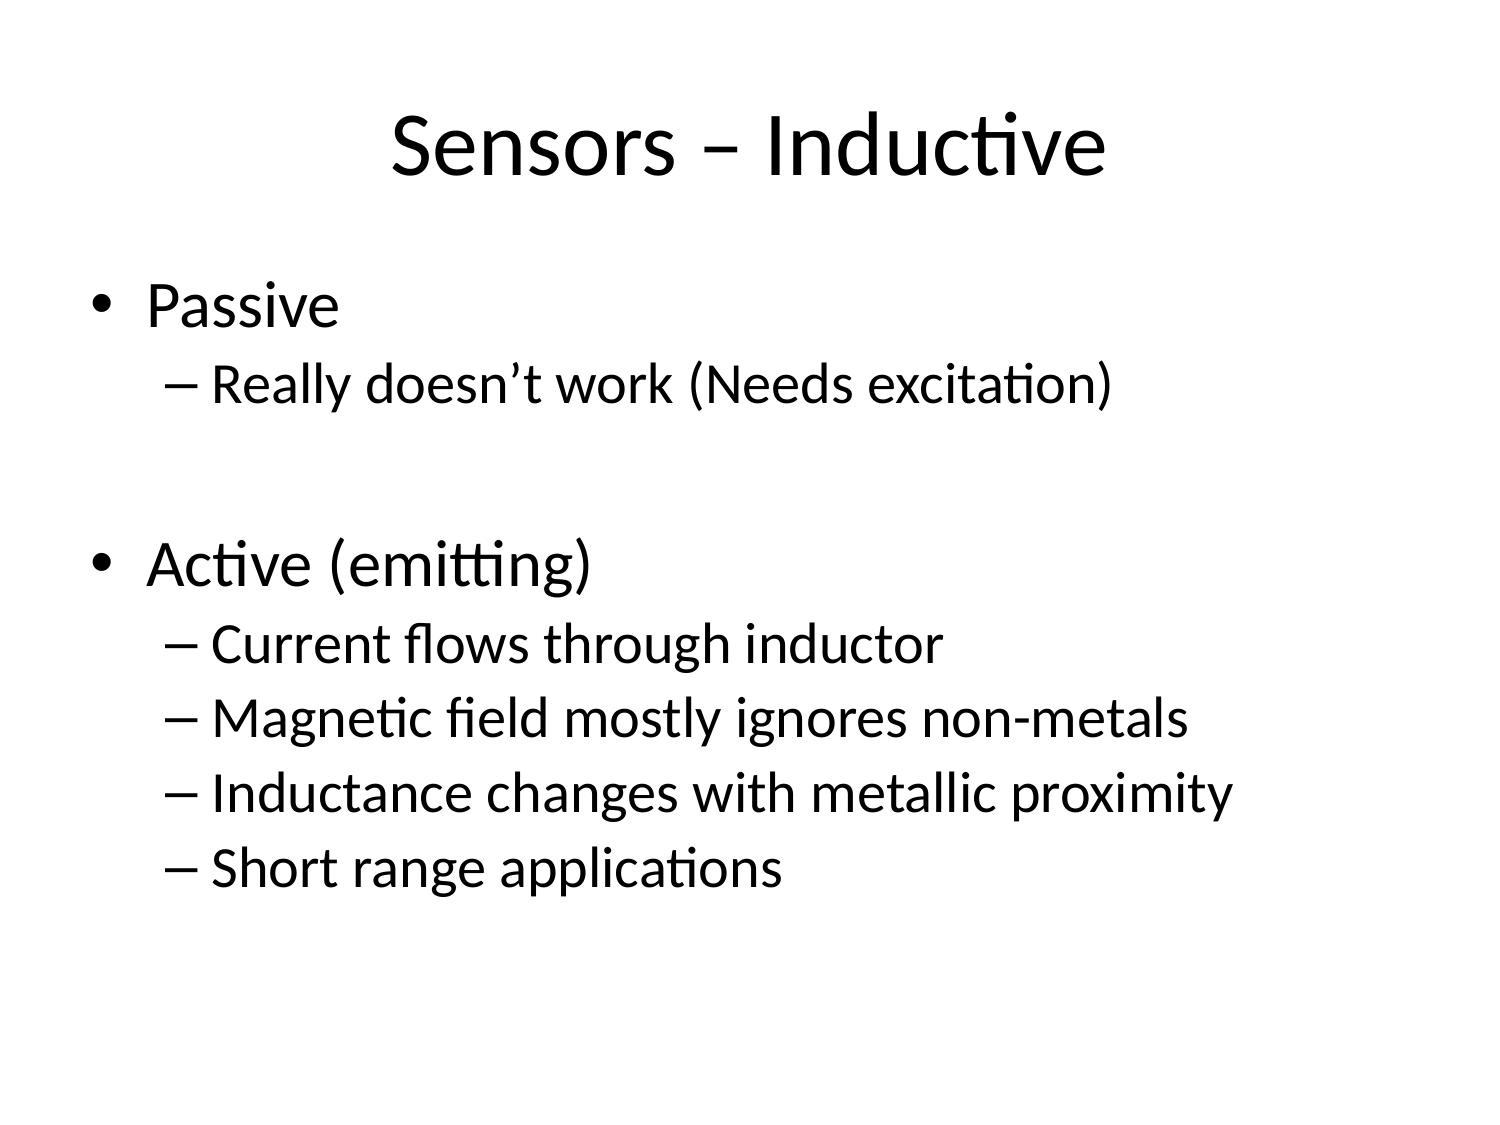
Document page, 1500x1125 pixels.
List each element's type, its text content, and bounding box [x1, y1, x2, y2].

title Sensors – Inductive [75, 45, 1425, 233]
list Passive Really doesn’t work (Needs excitation) Active (emitting) Current flows through inductor Magnetic field mostly ignores non-metals Inductance changes with metallic proximity Short range applications [75, 262, 1450, 900]
